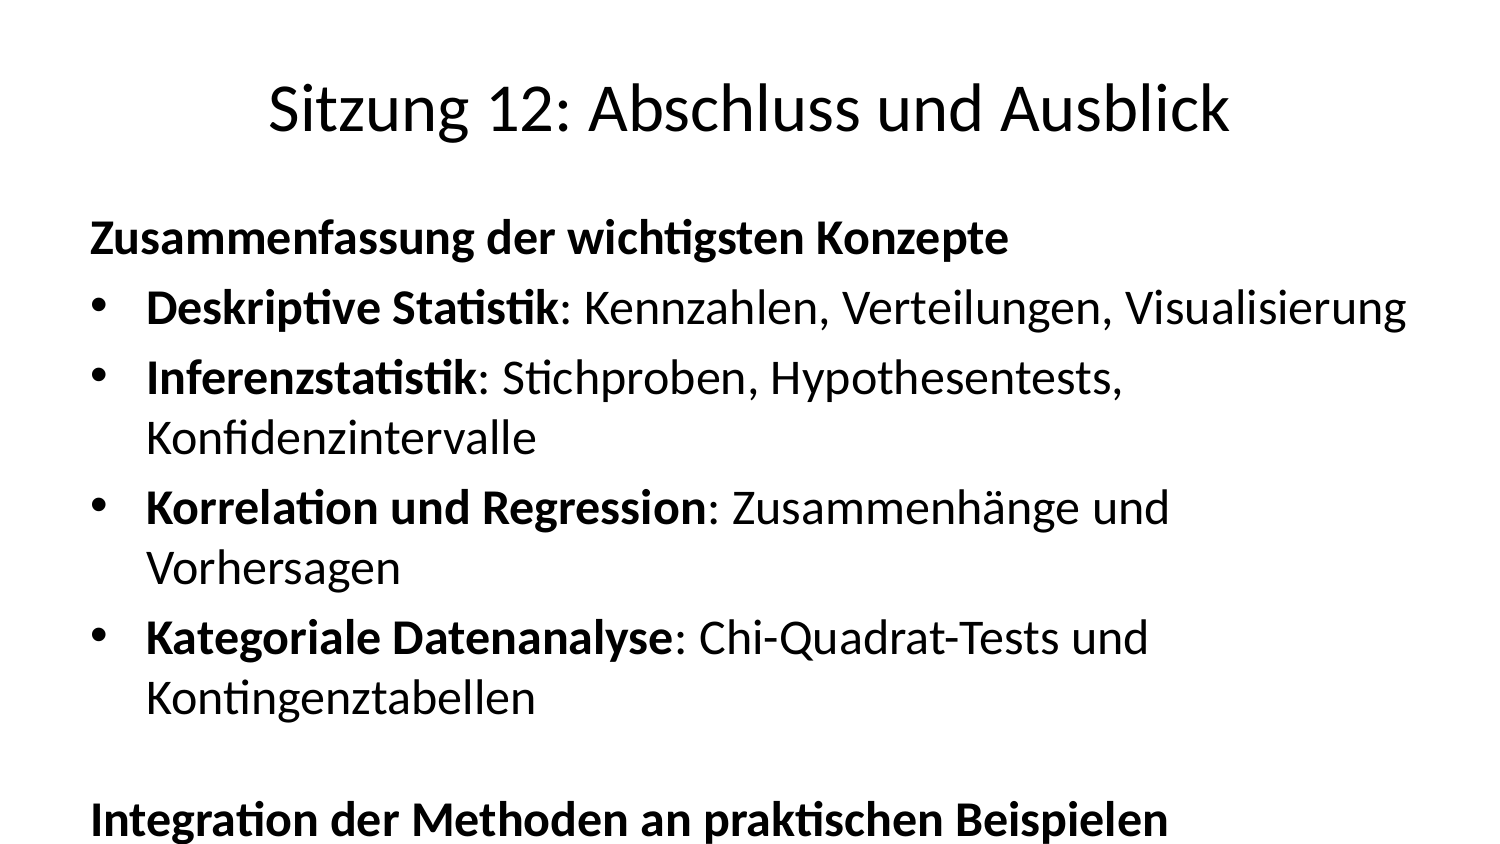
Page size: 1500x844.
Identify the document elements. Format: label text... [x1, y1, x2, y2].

list Zusammenfassung der wichtigsten Konzepte Deskriptive Statistik: Kennzahlen, Verteilungen, Visualisierung Inferenzstatistik: Stichproben, Hypothesentests, Konfidenzintervalle Korrelation und Regression: Zusammenhänge und Vorhersagen Kategoriale Datenanalyse: Chi-Quadrat-Tests und Kontingenztabellen Integration der Methoden an praktischen Beispielen Fallstudie: Durchführung einer vollständigen Datenanalyse Datenimport und -bereinigung Explorative Datenanalyse Hypothesenbildung Statistische Tests Modellierung (Regression) Interpretation und Berichterstattung Bewertungskriterien für die Hausarbeit Datenauswahl und -aufbereitung: Sinnvolle Auswahl, korrekte Aufbereitung Methodik: Angemessene Auswahl und korrekte Anwendung statistischer Verfahren Visualisierung: Informative, korrekte und ästhetisch ansprechende Grafiken Interpretation: Korrekte Deutung der Ergebnisse, Verständnis der Grenzen Dokumentation: Klare, nachvollziehbare Darstellung der Analyse mit R Markdown Weiterführende statistische Methoden Mehrfaktorielle ANOVA: Analyse mehrerer Einflussfaktoren und ihrer Interaktionen Multiple Regression: Mehrere unabhängige Variablen Nicht-parametrische Verfahren: Alternativen bei Verletzung der Normalverteilungsannahme Zeitreihenanalyse: Analyse von Daten mit zeitlicher Struktur Faktorenanalyse: Reduktion von Variablen auf latente Faktoren Clusteranalyse: Identifikation von Gruppen in Daten Machine Learning: Vorhersagemodelle und Klassifikation Praktische Hinweise für statistisches Arbeiten Reproduzierbarkeit: Verwendung von R Markdown für nachvollziehbare Analysen Visualisierung vor Berechnung: Daten immer zuerst visualisieren Datenvalidierung: Überprüfung auf Ausreißer, fehlende Werte, unmögliche Werte Kritisches Denken: Hinterfragen von Ergebnissen und Methoden Effektgrößen beachten: Nicht nur auf p-Werte fixieren Ressourcen für das Selbststudium Bücher: “R for Data Science” von Hadley Wickham und Garrett Grolemund “Discovering Statistics Using R” von Andy Field “An Introduction to Statistical Learning” von James, Witten, Hastie und Tibshirani Online-Ressourcen: RStudio Cheatsheets: https://www.rstudio.com/resources/cheatsheets/ R-bloggers: https://www.r-bloggers.com/ Datacamp-Kurse: https://www.datacamp.com/courses/tech:r Stackoverflow für R-spezifische Fragen Datenkritisches Denken und ethische Aspekte Datenqualität und -herkunft: Kritische Bewertung von Datenquellen Fallstricke der Statistik: Häufige Fehlinterpretationen und wie man sie vermeidet Ethik in der Datenanalyse: Datenschutz, Fairness, Transparenz Kommunikation statistischer Ergebnisse: Verantwortungsvoller Umgang mit Daten in der Öffentlichkeit Abschlussdiskussion und Feedback Offene Fragen: Klärung verbleibender Unklarheiten Rückblick: Was waren die wichtigsten Erkenntnisse? Ausblick: Wie können die Studierenden die erlernten Methoden in ihren Abschlussarbeiten anwenden? Kursevaluation: Feedback zum Seminar und Verbesserungsvorschläge Tipp des Tages: Statistische Fallstricke vermeiden Data Dredging (p-Hacking): Nicht so lange testen, bis ein signifikantes Ergebnis erscheint HARKing (Hypothesizing After Results are Known): Hypothesen vor der Analyse festlegen Cherry Picking: Alle relevanten Ergebnisse berichten, nicht nur die “schönen” Überinterpretation von p-Werten: p < 0.05 bedeutet nicht “wahr” oder “wichtig” Ignorieren von Effektgrößen: Praktische Bedeutsamkeit ist oft wichtiger als statistische Signifikanz [75, 196, 1425, 754]
title Sitzung 12: Abschluss und Ausblick [75, 33, 1425, 175]
